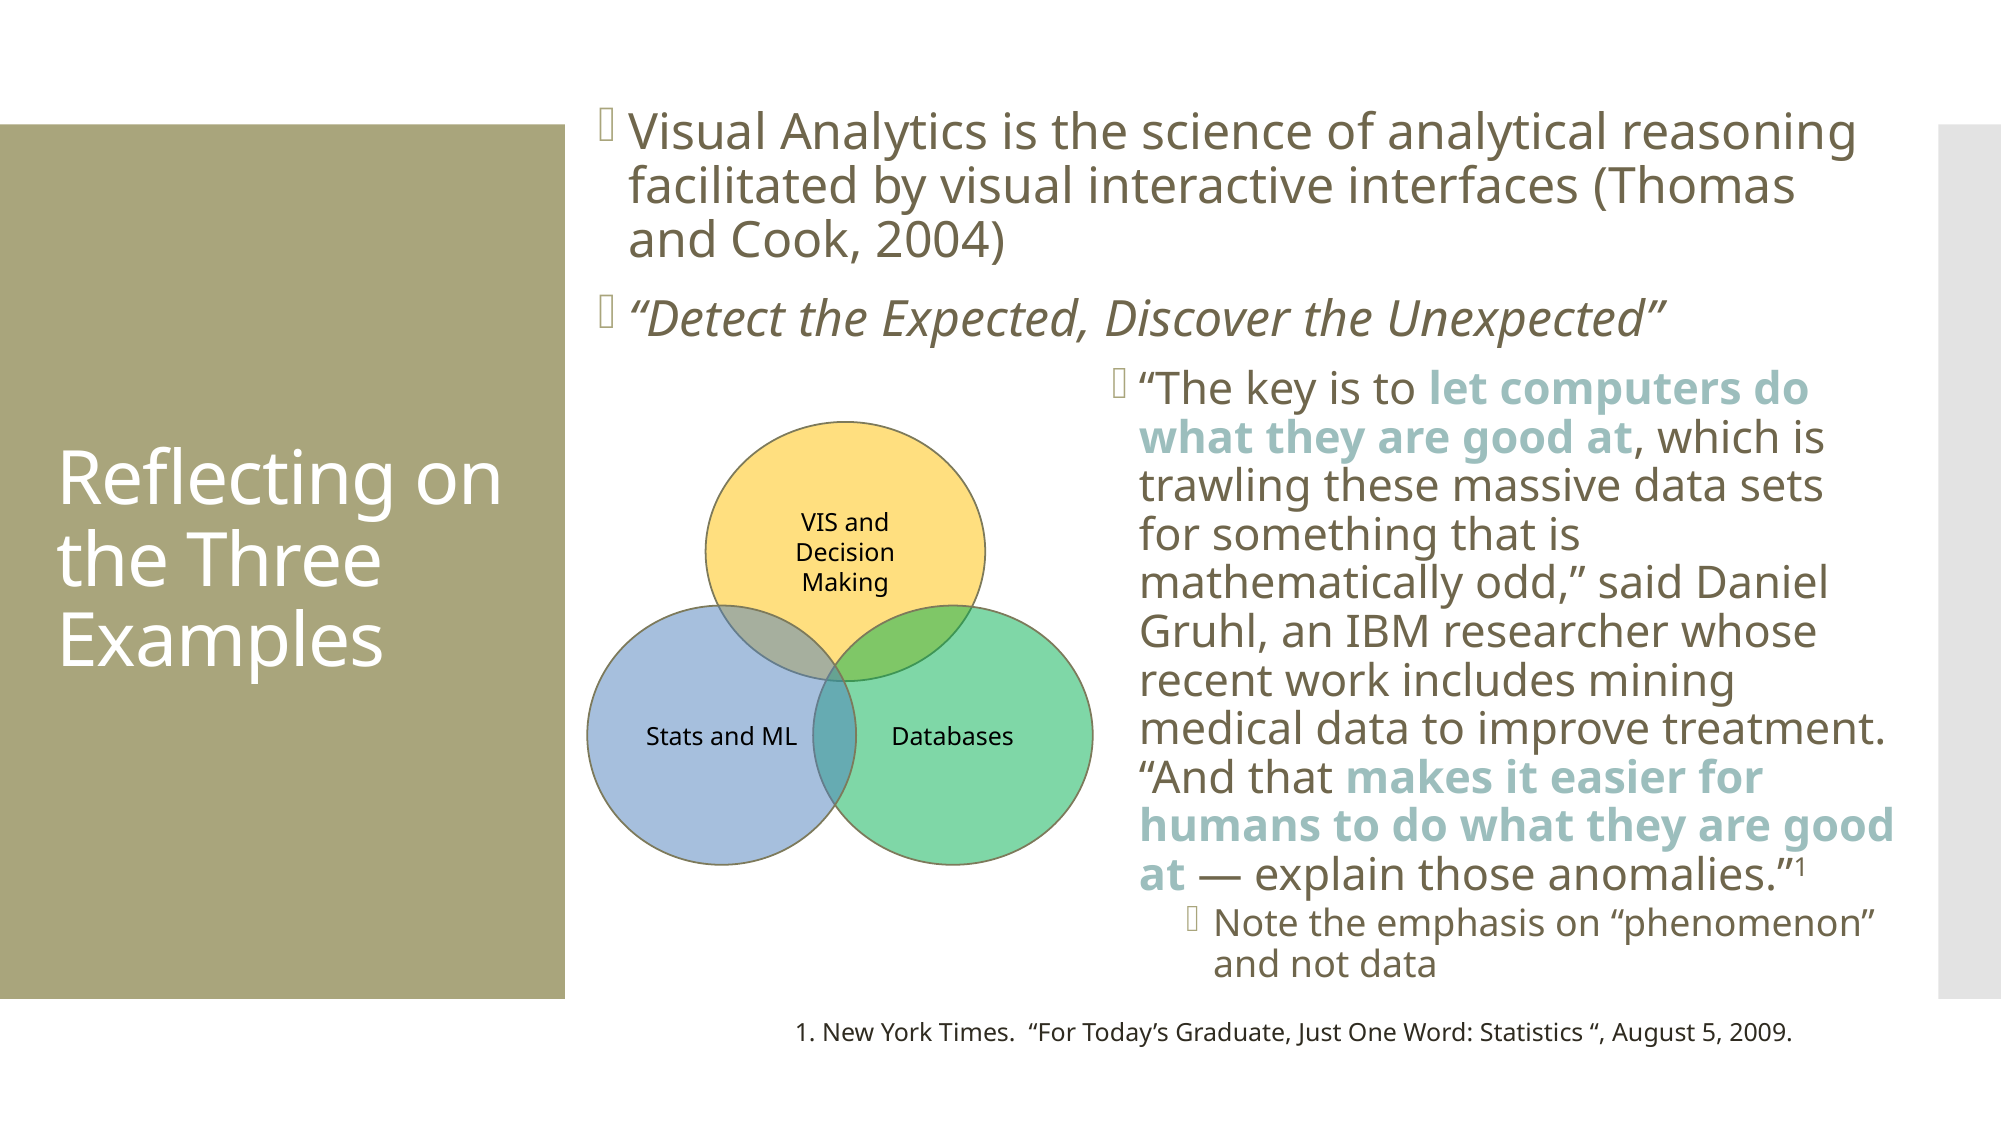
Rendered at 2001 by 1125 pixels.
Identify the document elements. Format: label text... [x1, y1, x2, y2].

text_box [586, 421, 1093, 866]
title Reflecting on the Three Examples [41, 184, 525, 940]
text_box Visual Analytics is the science of analytical reasoning facilitated by visual interactive interfaces (Thomas and Cook, 2004) “Detect the Expected, Discover the Unexpected” [583, 84, 1877, 447]
text_box 1. New York Times. “For Today’s Graduate, Just One Word: Statistics “, August 5, 2009. [780, 1009, 1963, 1054]
list “The key is to let computers do what they are good at, which is trawling these massive data sets for something that is mathematically odd,” said Daniel Gruhl, an IBM researcher whose recent work includes mining medical data to improve treatment. “And that makes it easier for humans to do what they are good at — explain those anomalies.”1 Note the emphasis on “phenomenon” and not data [1096, 349, 1913, 1003]
